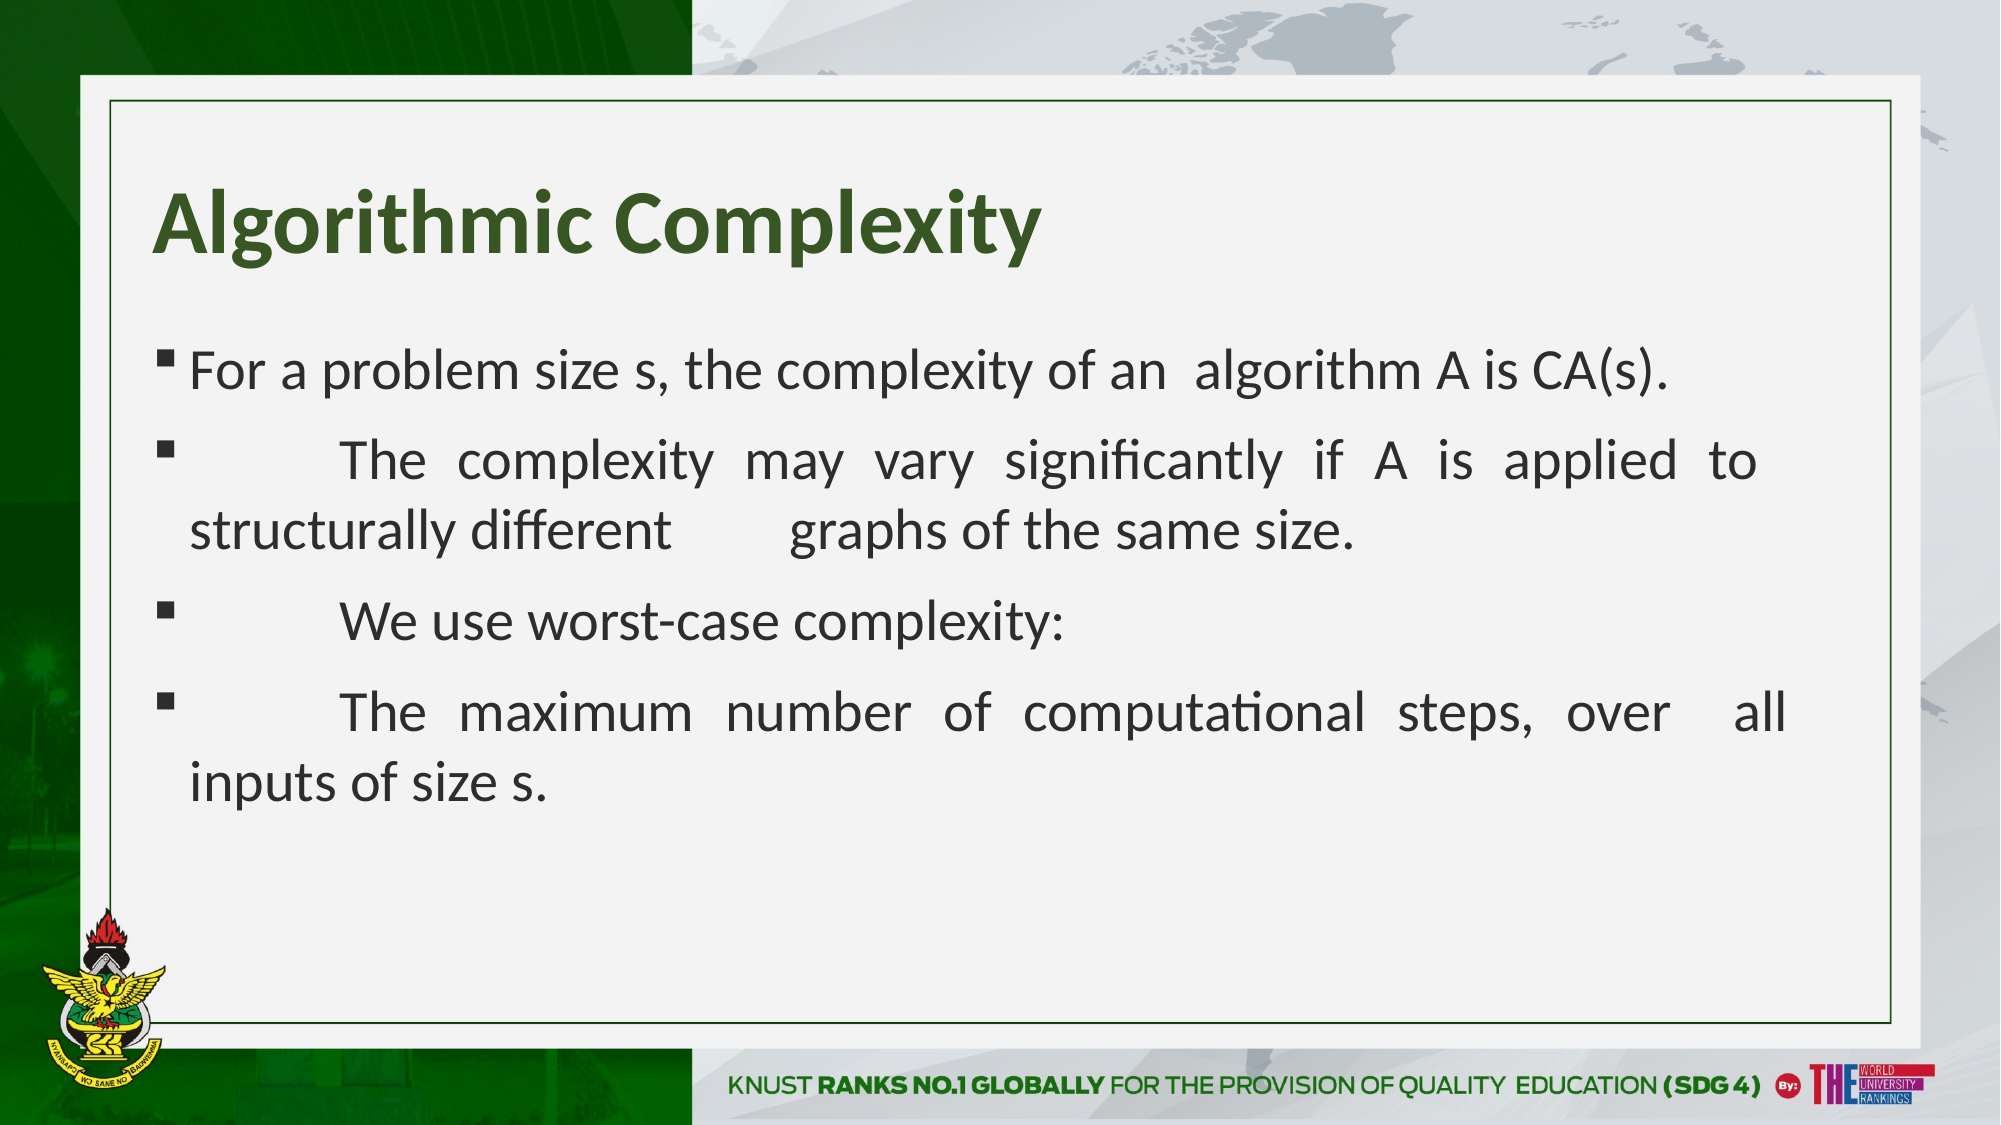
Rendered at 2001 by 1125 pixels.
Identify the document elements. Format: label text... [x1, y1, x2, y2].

title Algorithmic Complexity [137, 99, 1863, 318]
list For a problem size s, the complexity of an algorithm A is CA(s). The complexity may vary significantly if A is applied to structurally different graphs of the same size. We use worst-case complexity: The maximum number of computational steps, over all inputs of size s. [137, 323, 1804, 932]
picture [0, 0, 2001, 1125]
